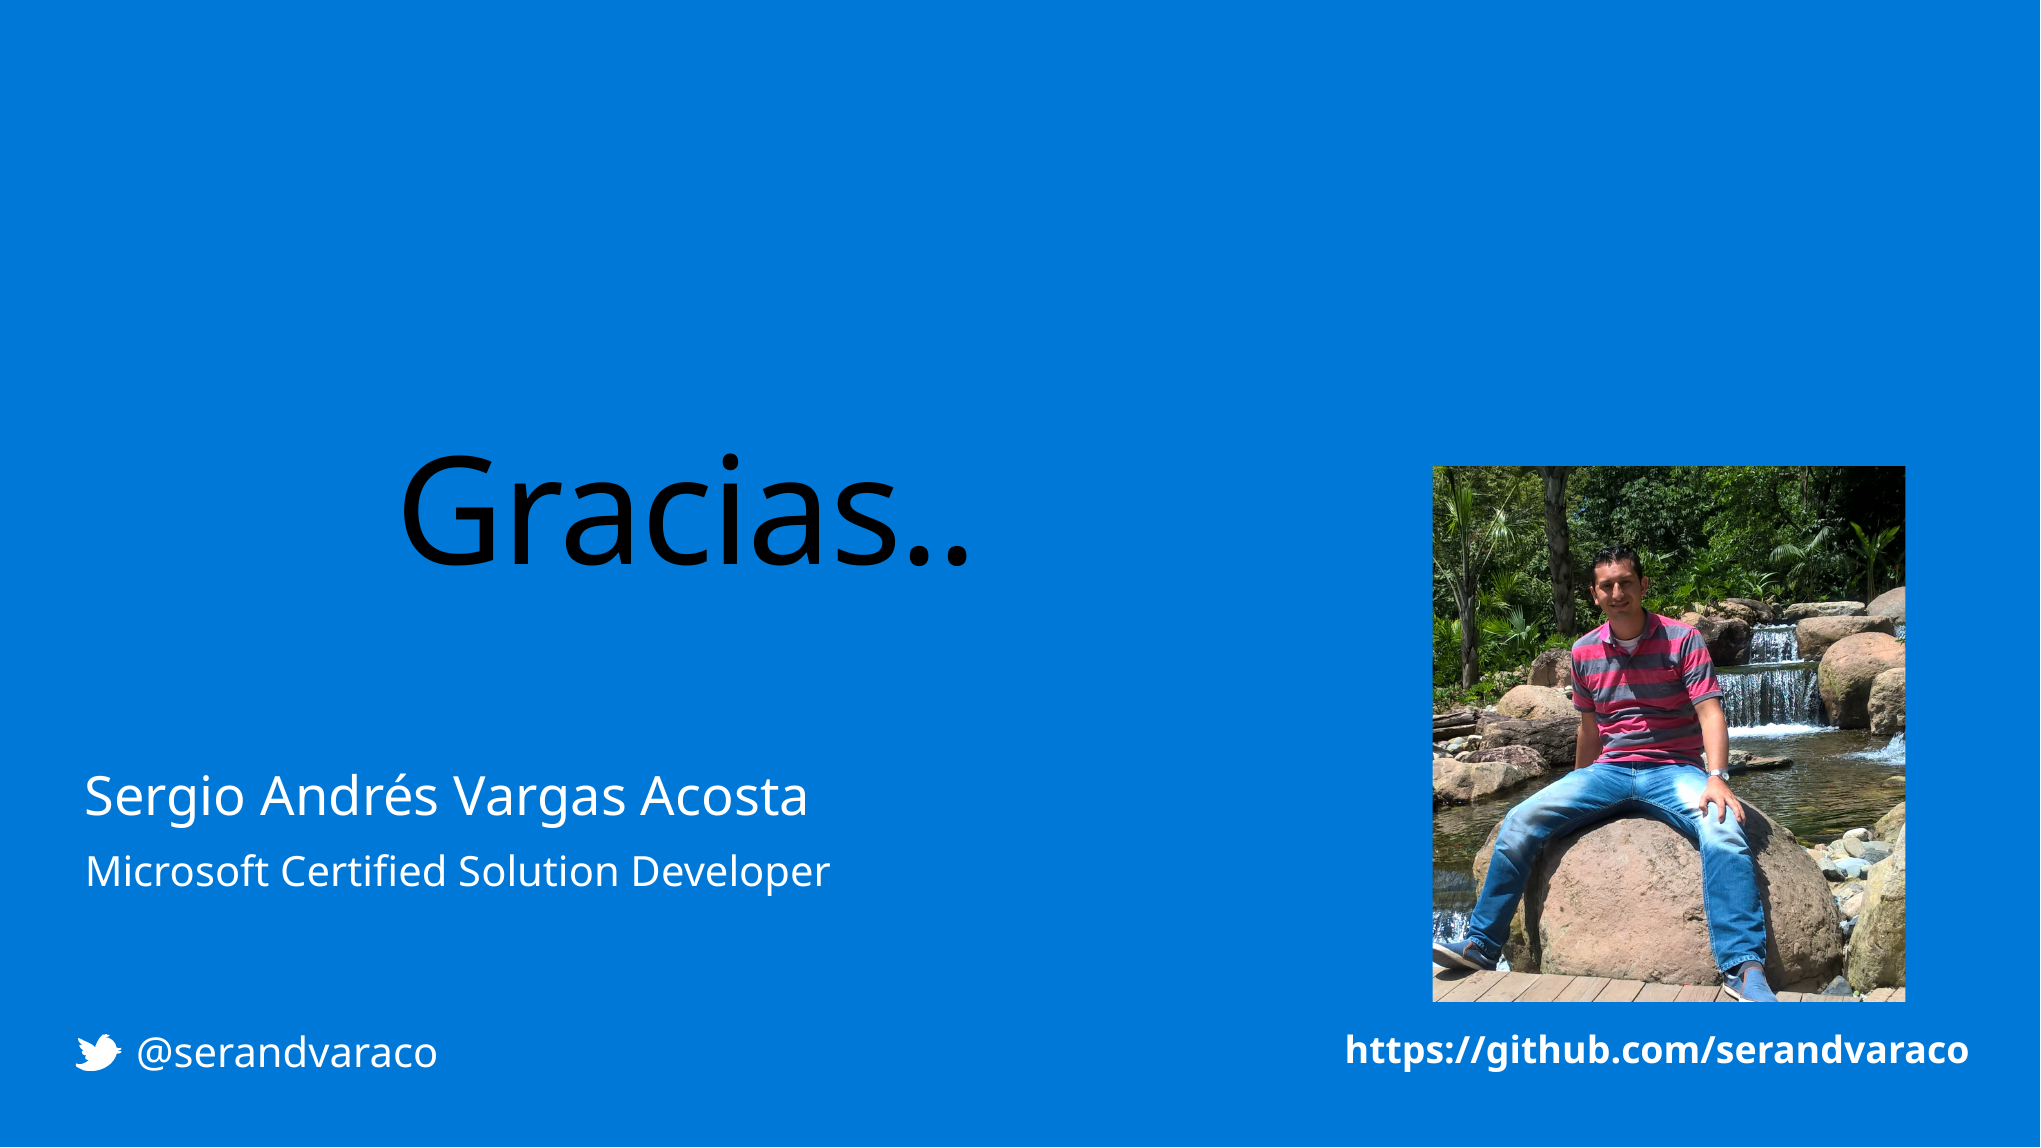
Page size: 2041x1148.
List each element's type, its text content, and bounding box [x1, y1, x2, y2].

text_box @serandvaraco [121, 1023, 508, 1079]
text_box Sergio Andrés Vargas Acosta [69, 761, 1400, 837]
text_box https://github.com/serandvaraco [1329, 1018, 1986, 1078]
picture [1400, 466, 1937, 1002]
title Gracias.. [371, 420, 2041, 614]
text_box Microsoft Certified Solution Developer [69, 843, 1432, 993]
picture [75, 1031, 122, 1072]
